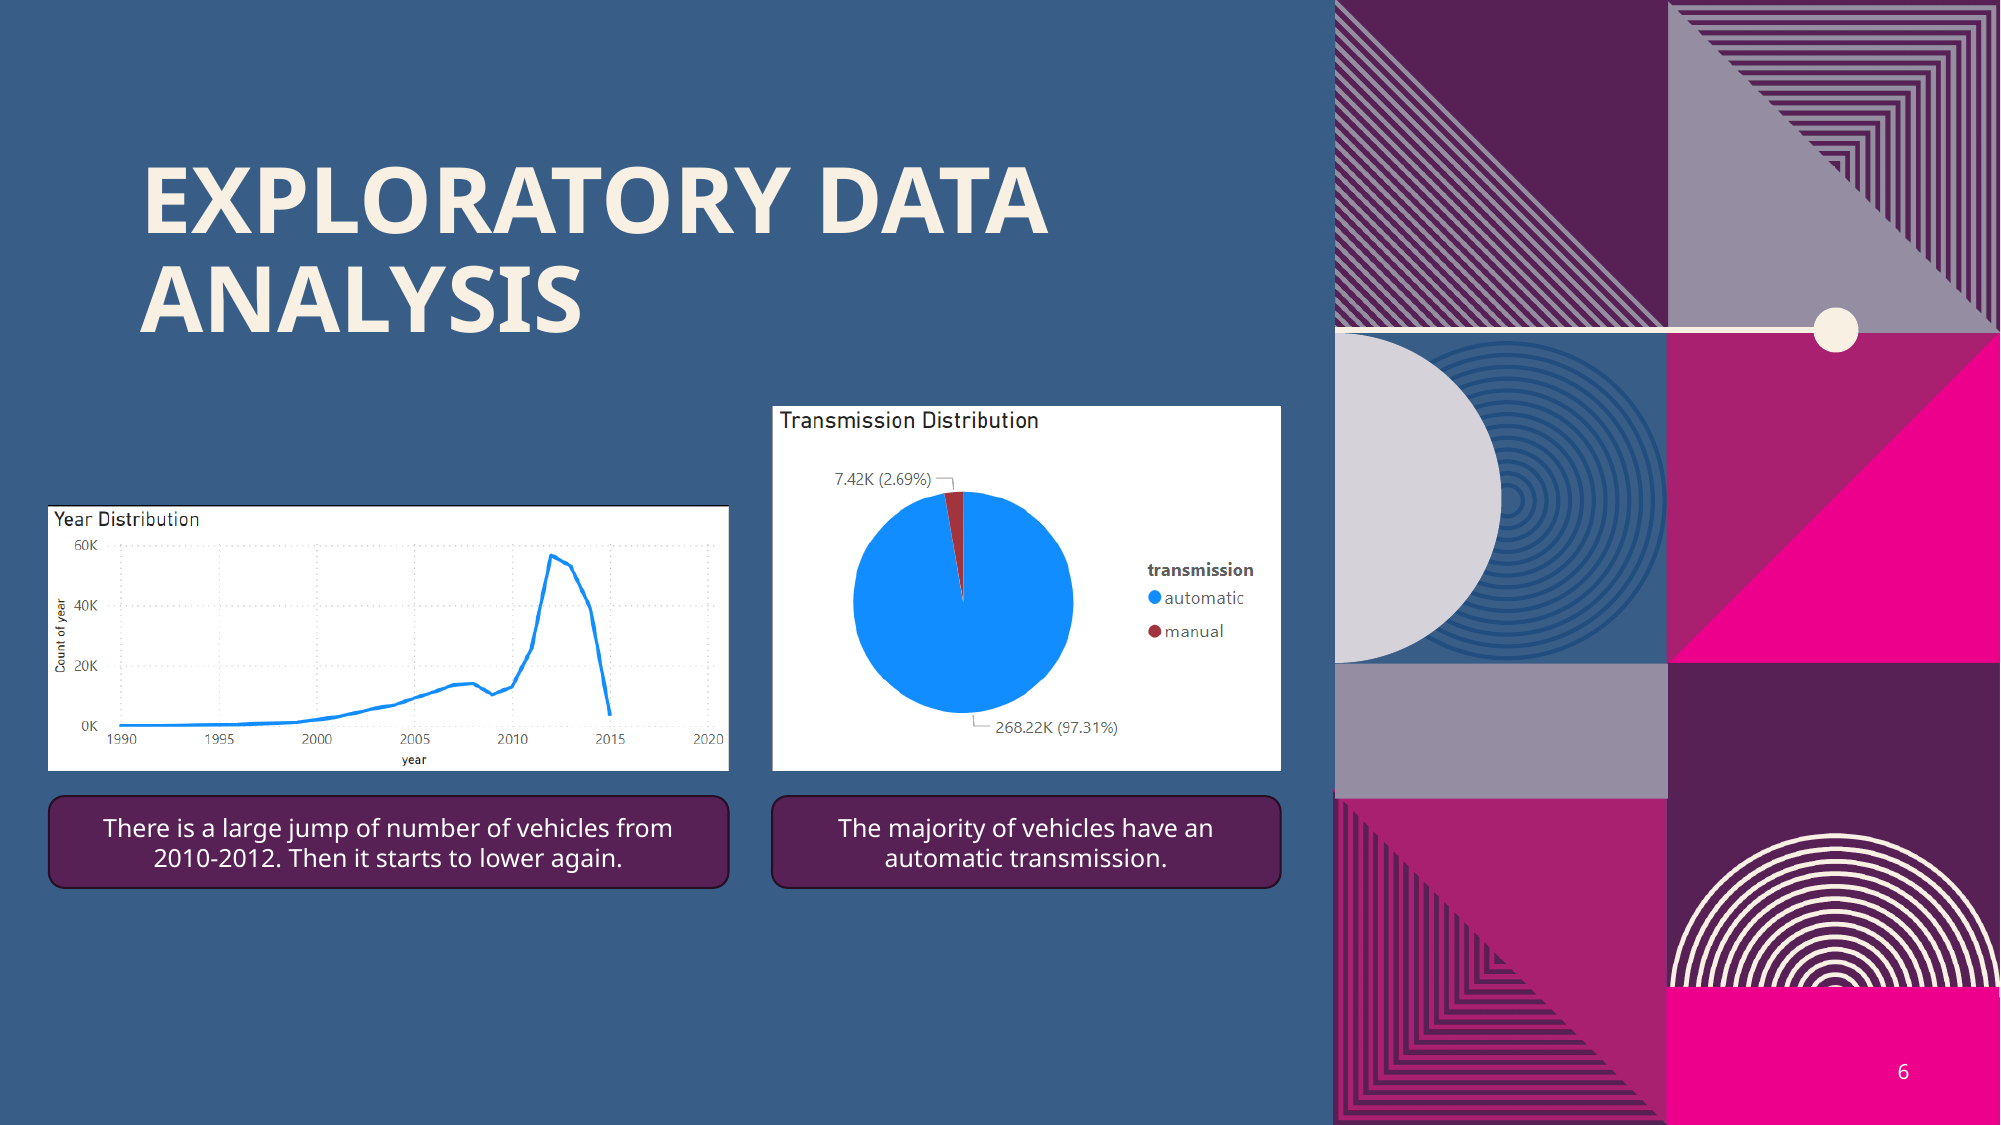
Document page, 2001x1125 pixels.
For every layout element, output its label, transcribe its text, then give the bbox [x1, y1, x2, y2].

text_box The majority of vehicles have an automatic transmission. [770, 795, 1282, 889]
picture [772, 406, 1281, 771]
picture [1335, 0, 2001, 333]
picture [1333, 791, 1667, 1125]
slide_number 6 [1849, 1042, 1925, 1103]
text_box There is a large jump of number of vehicles from 2010-2012. Then it starts to lower again. [47, 795, 730, 889]
picture [1669, 833, 2001, 998]
title Exploratory Data Analysis [125, 146, 1206, 370]
picture [48, 505, 729, 771]
